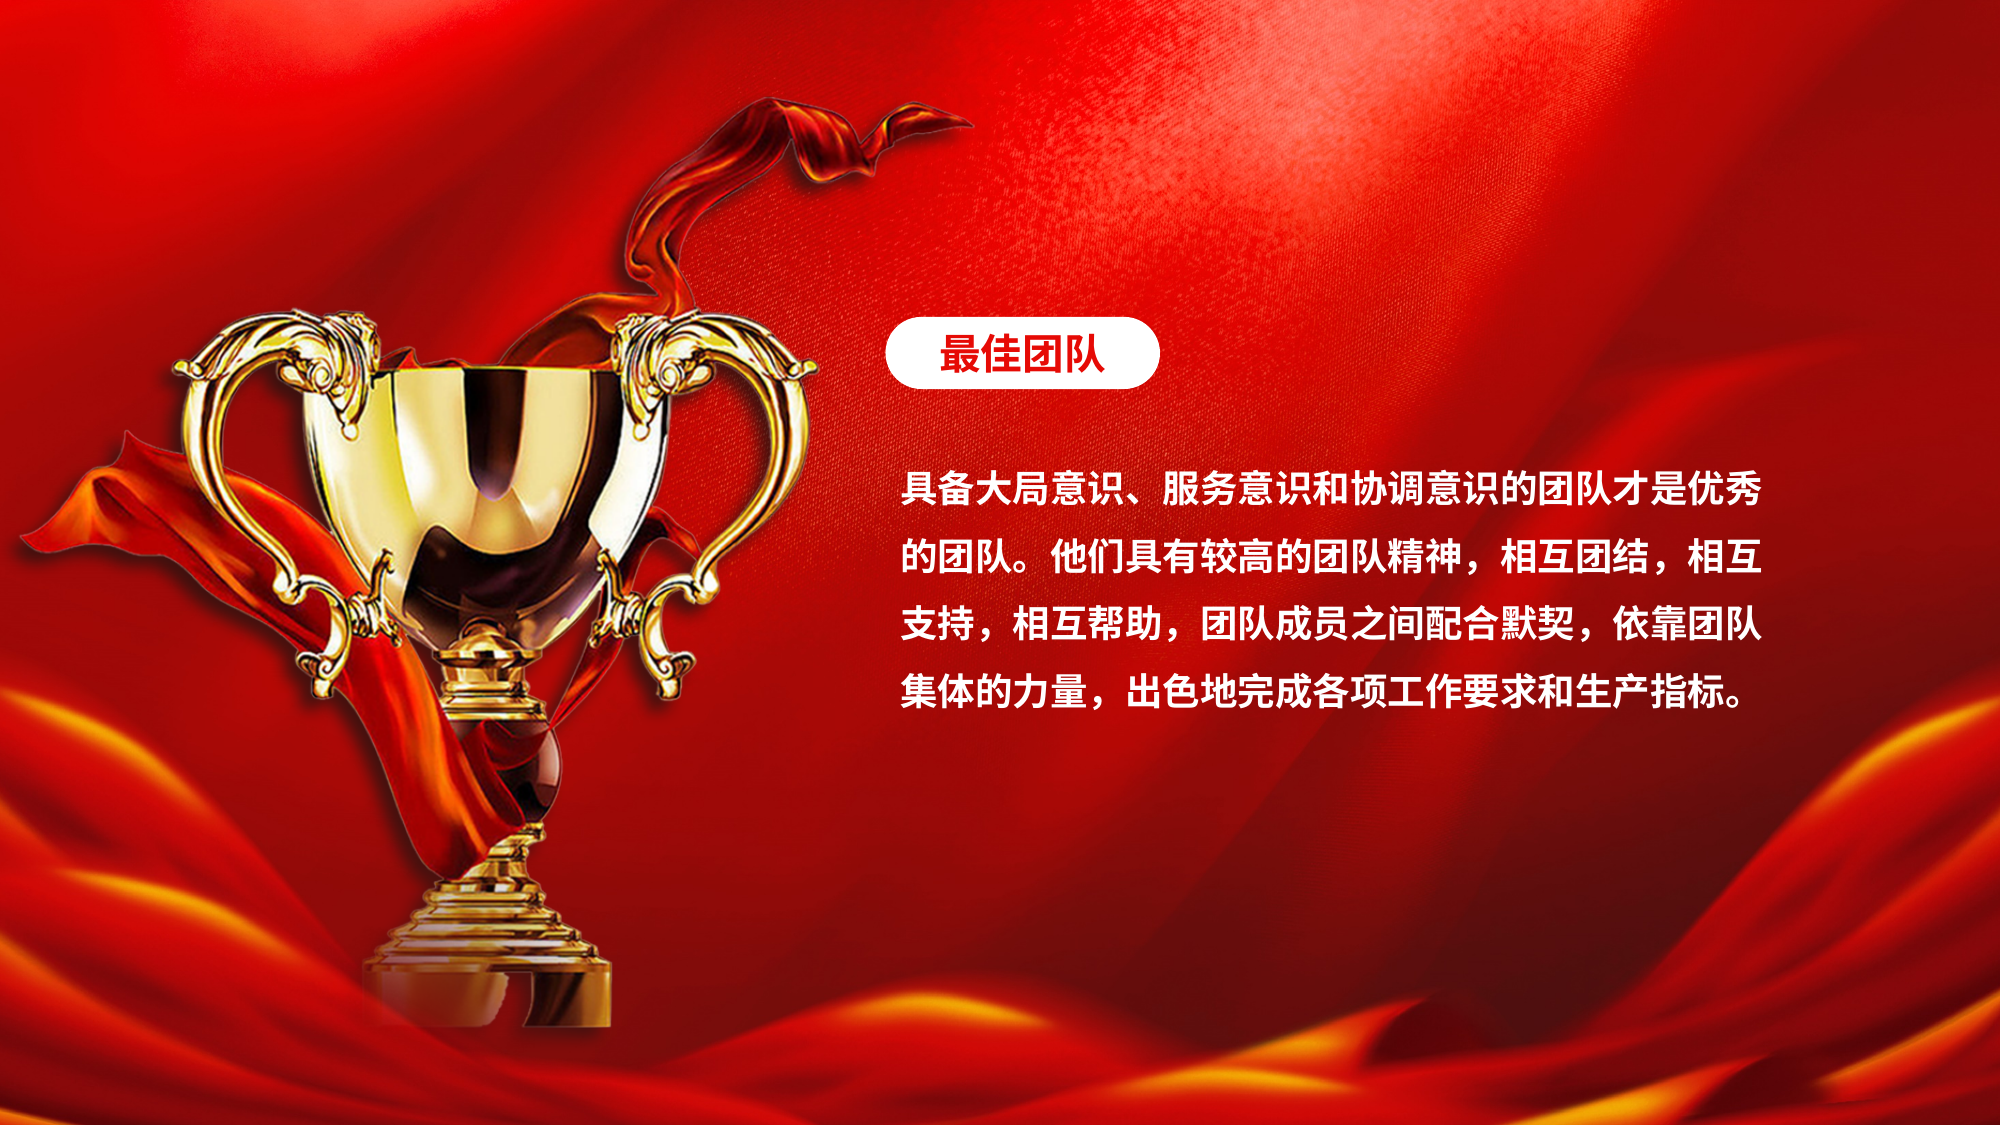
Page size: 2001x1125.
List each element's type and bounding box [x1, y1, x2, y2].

text_box [1016, 316, 1160, 390]
picture [0, 0, 2000, 1125]
